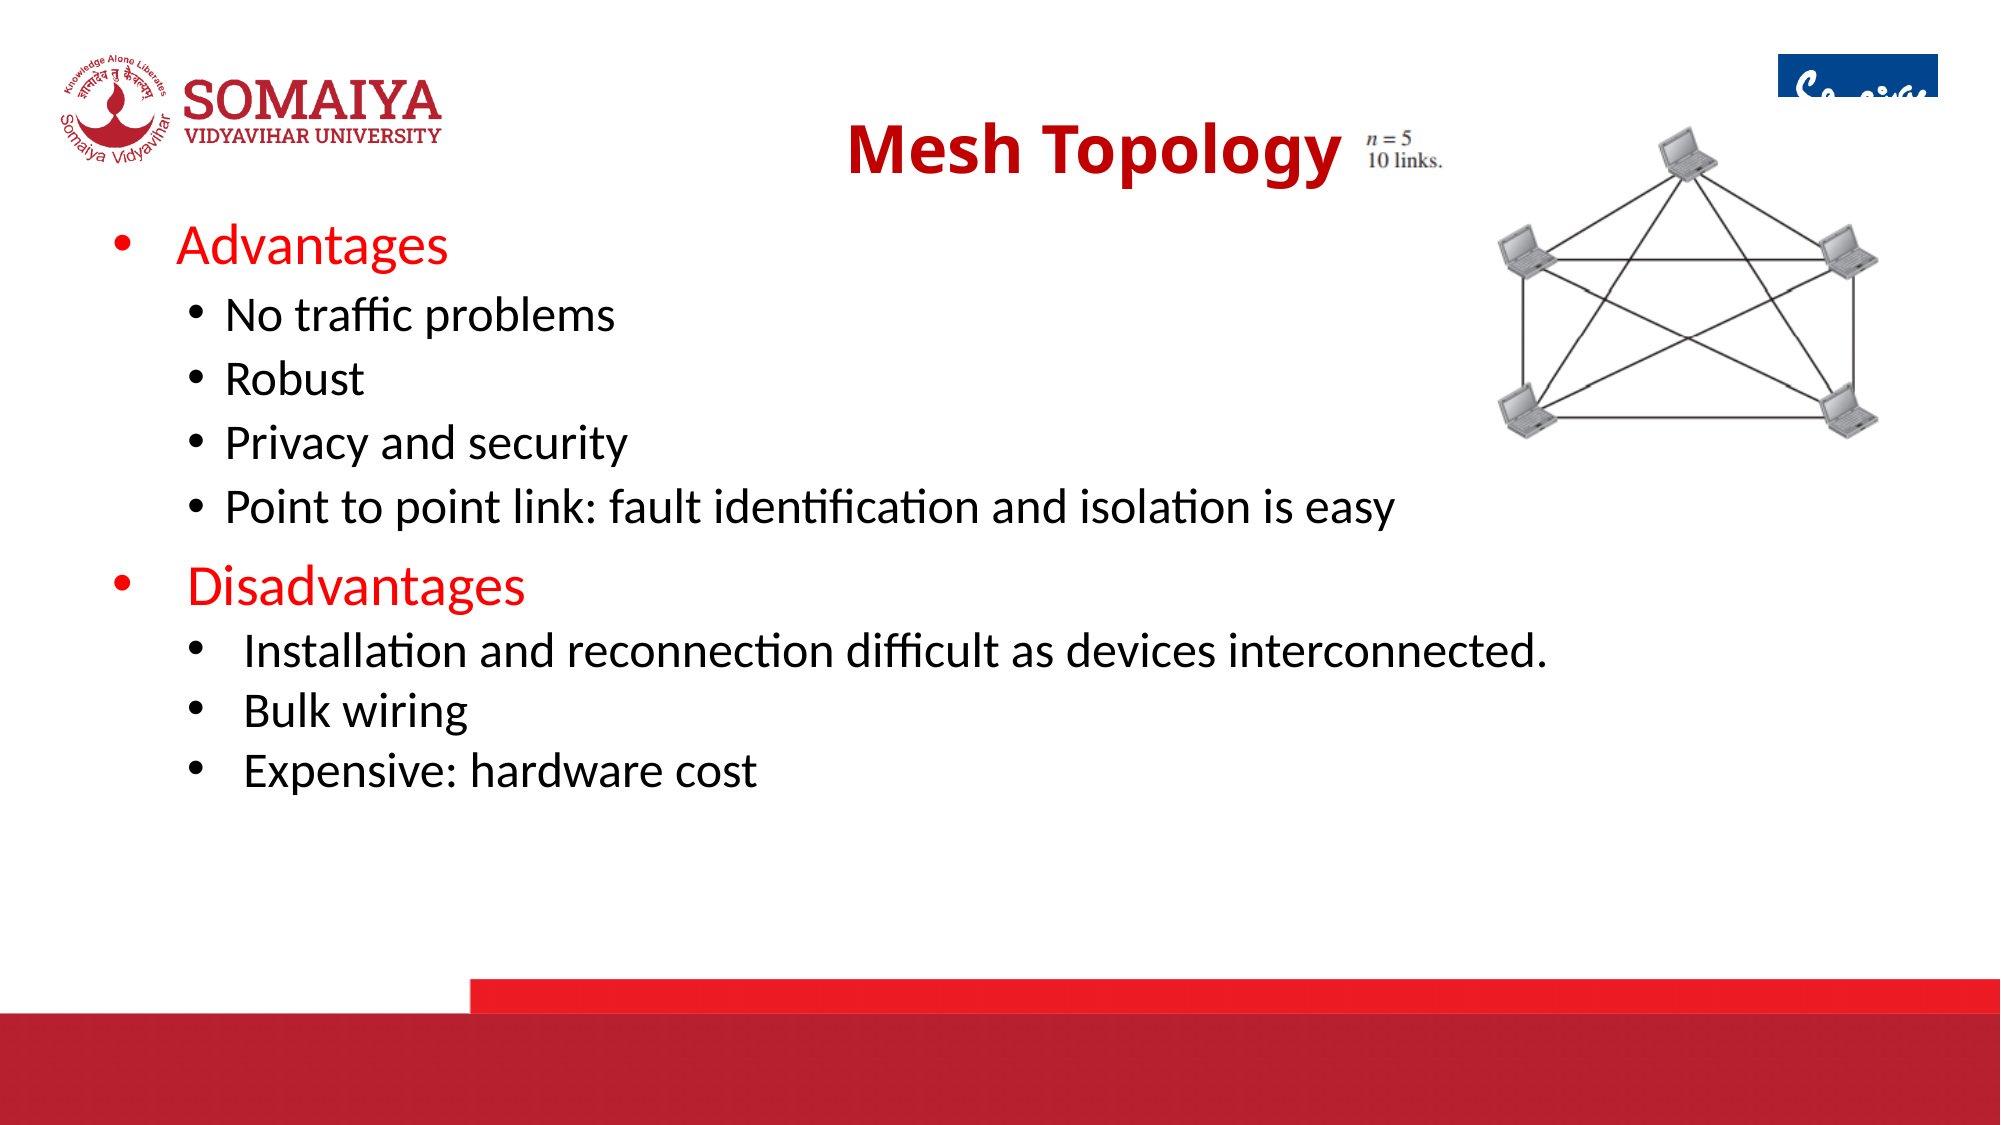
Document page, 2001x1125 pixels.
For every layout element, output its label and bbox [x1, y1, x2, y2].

text_box [0, 34, 2000, 1125]
picture [1346, 97, 1938, 450]
